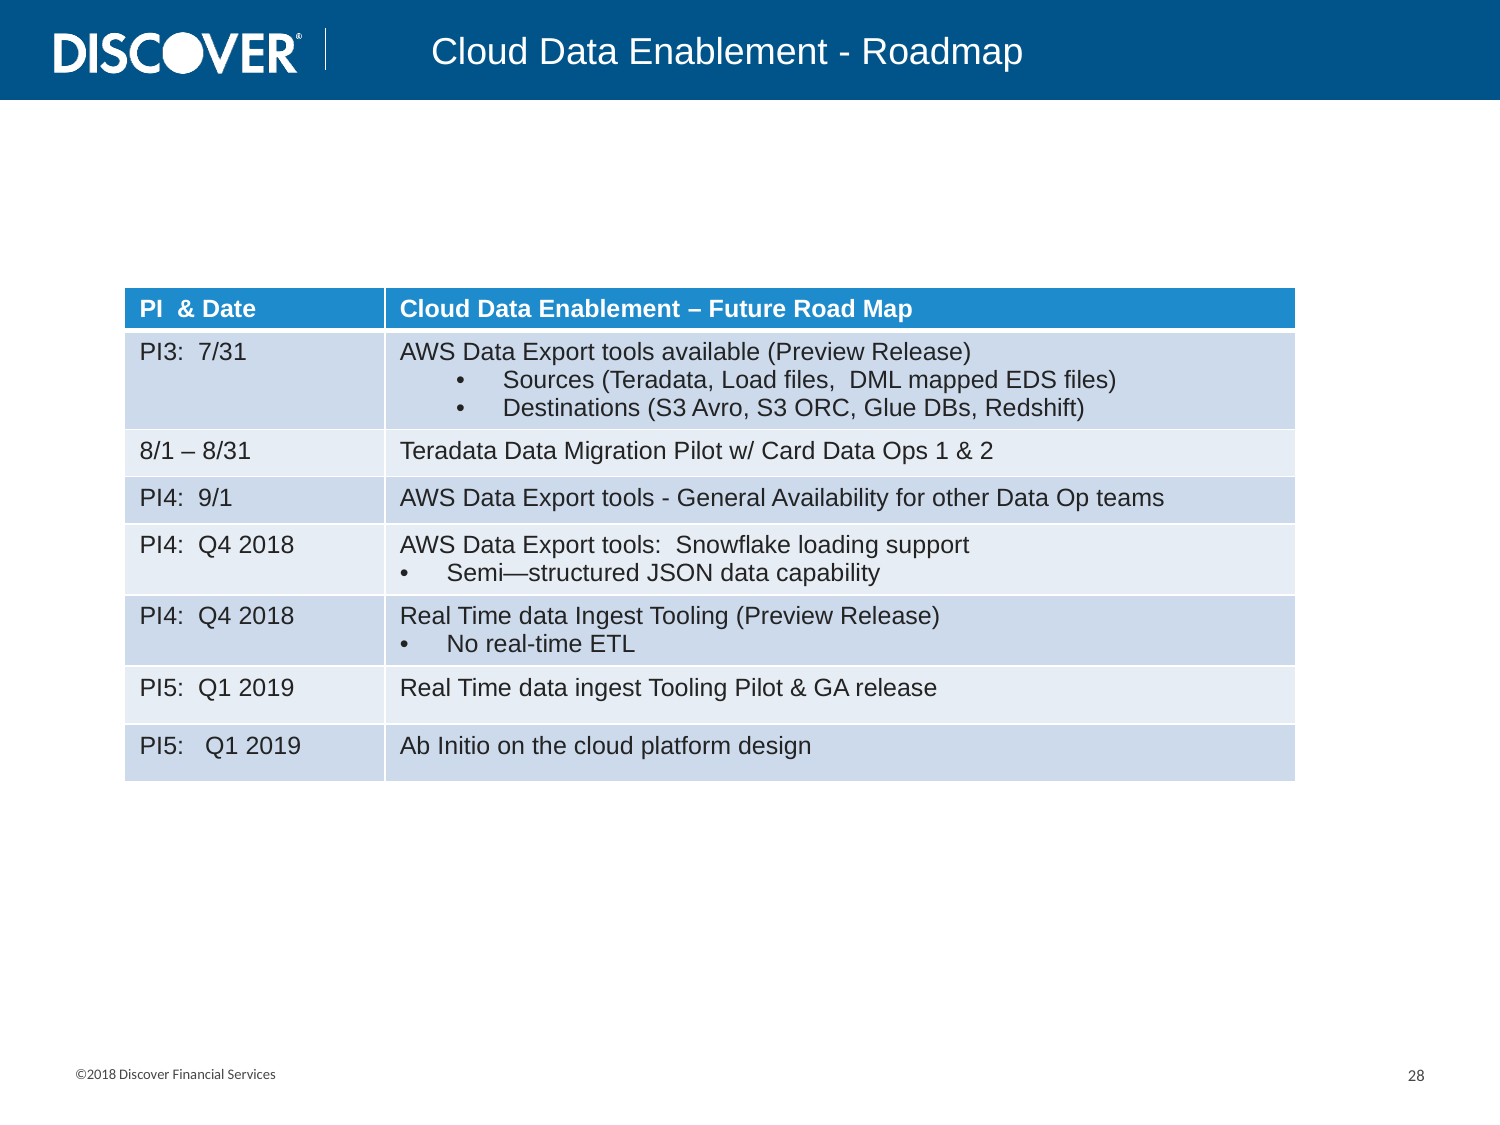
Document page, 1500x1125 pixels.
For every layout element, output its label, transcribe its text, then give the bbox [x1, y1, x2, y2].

table_header Cloud Data Enablement – Future Road Map [386, 288, 1295, 328]
table_cell PI4: Q4 2018 [125, 525, 384, 594]
picture [15, 0, 341, 113]
table_cell AWS Data Export tools - General Availability for other Data Op teams [386, 477, 1295, 523]
table_cell PI4: 9/1 [125, 477, 384, 523]
table_cell PI5: Q1 2019 [125, 667, 384, 723]
table_header PI & Date [125, 288, 384, 328]
table_cell PI5: Q1 2019 [125, 725, 384, 781]
table_cell PI3: 7/31 [125, 333, 384, 429]
text_box Cloud Data Enablement - Roadmap [416, 19, 1039, 80]
table_cell PI4: Q4 2018 [125, 596, 384, 665]
table_cell 8/1 – 8/31 [125, 430, 384, 476]
table_cell AWS Data Export tools available (Preview Release) Sources (Teradata, Load files, DML mapped EDS files) Destinations (S3 Avro, S3 ORC, Glue DBs, Redshift) [386, 333, 1295, 429]
table_cell Real Time data Ingest Tooling (Preview Release) No real-time ETL [386, 596, 1295, 665]
table_cell Teradata Data Migration Pilot w/ Card Data Ops 1 & 2 [386, 430, 1295, 476]
table_cell Ab Initio on the cloud platform design [386, 725, 1295, 781]
slide_number 28 [1125, 1064, 1425, 1125]
table_cell Real Time data ingest Tooling Pilot & GA release [386, 667, 1295, 723]
table_cell AWS Data Export tools: Snowflake loading support Semi—structured JSON data capability [386, 525, 1295, 594]
footer ©2018 Discover Financial Services [75, 1064, 375, 1125]
